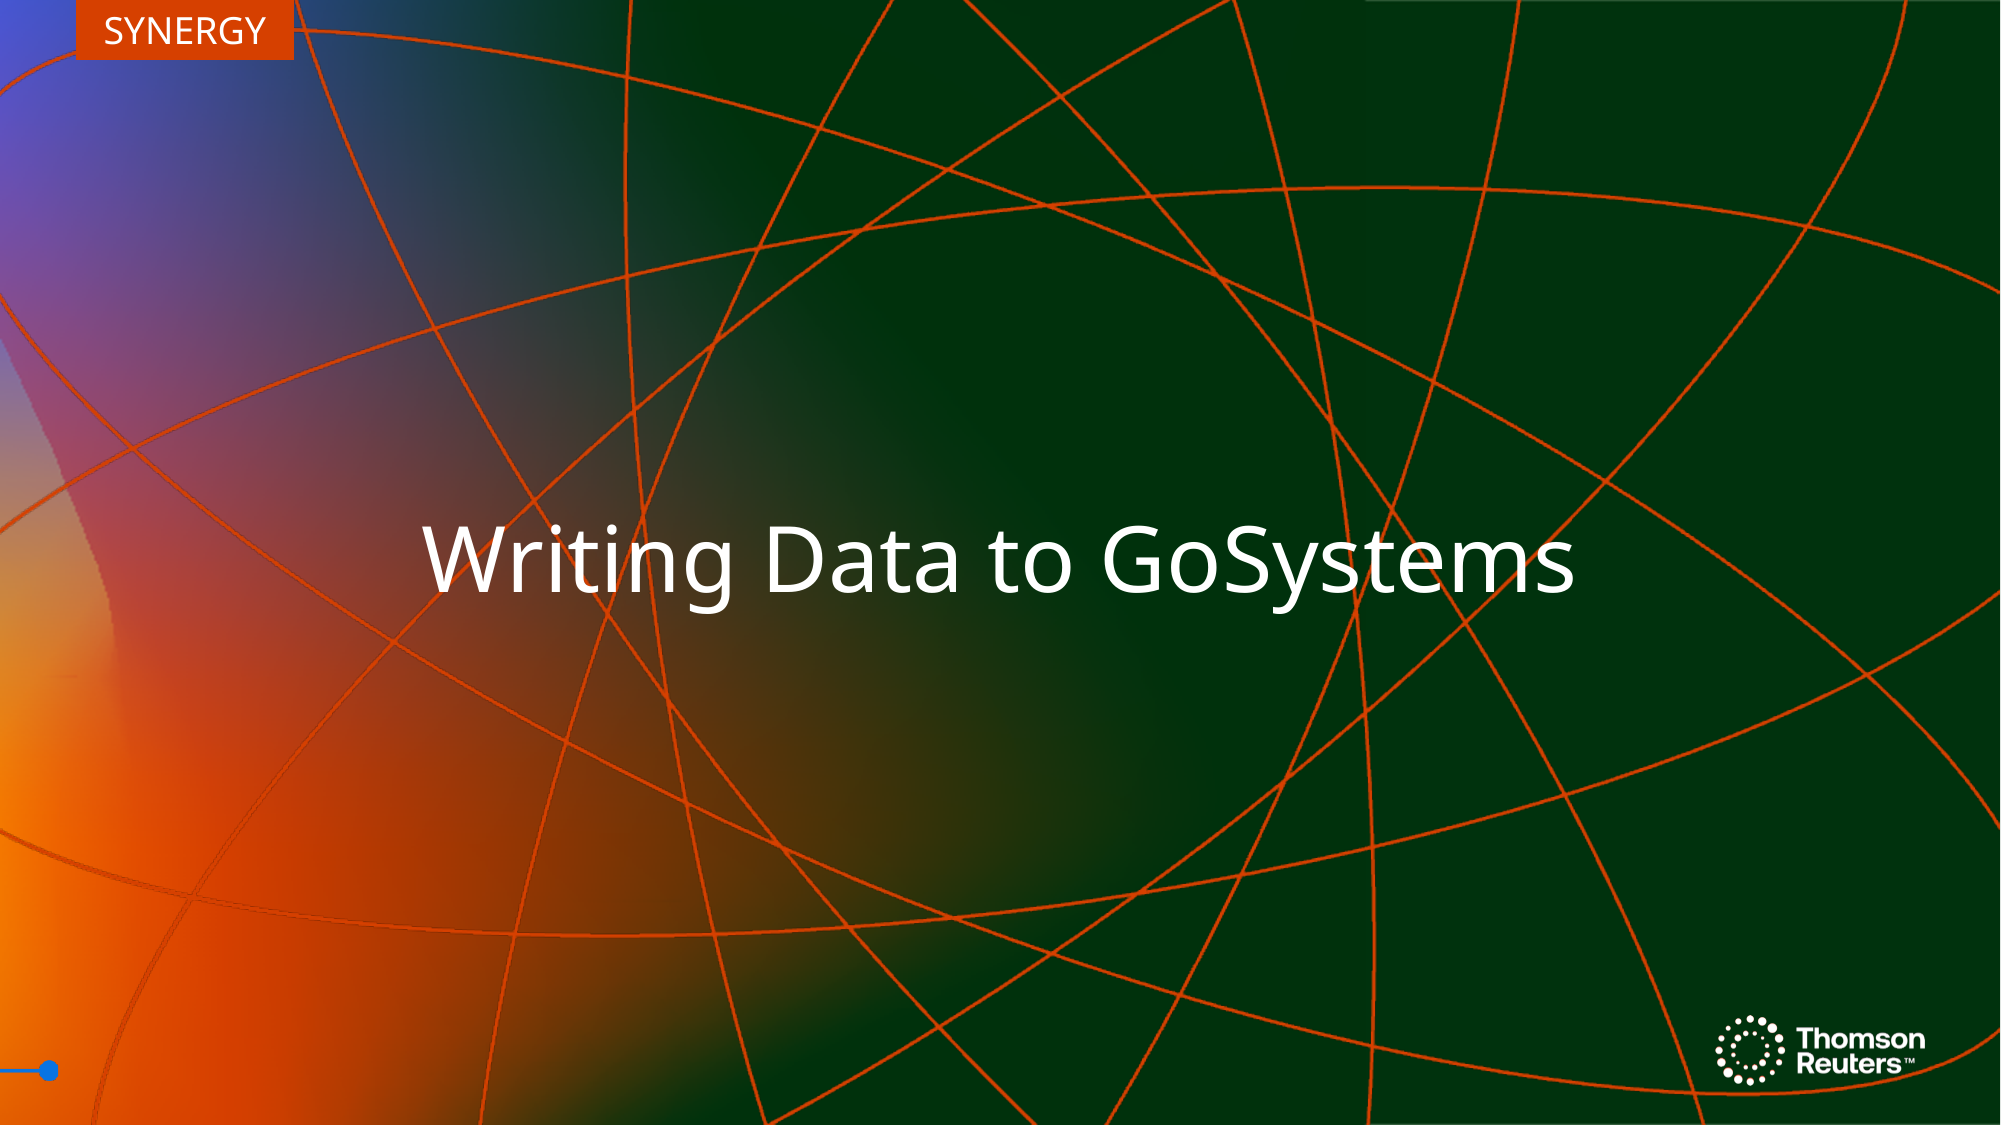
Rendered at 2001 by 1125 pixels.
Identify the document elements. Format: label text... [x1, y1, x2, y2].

picture [0, 0, 2001, 1125]
title Writing Data to GoSystems [284, 439, 1716, 686]
